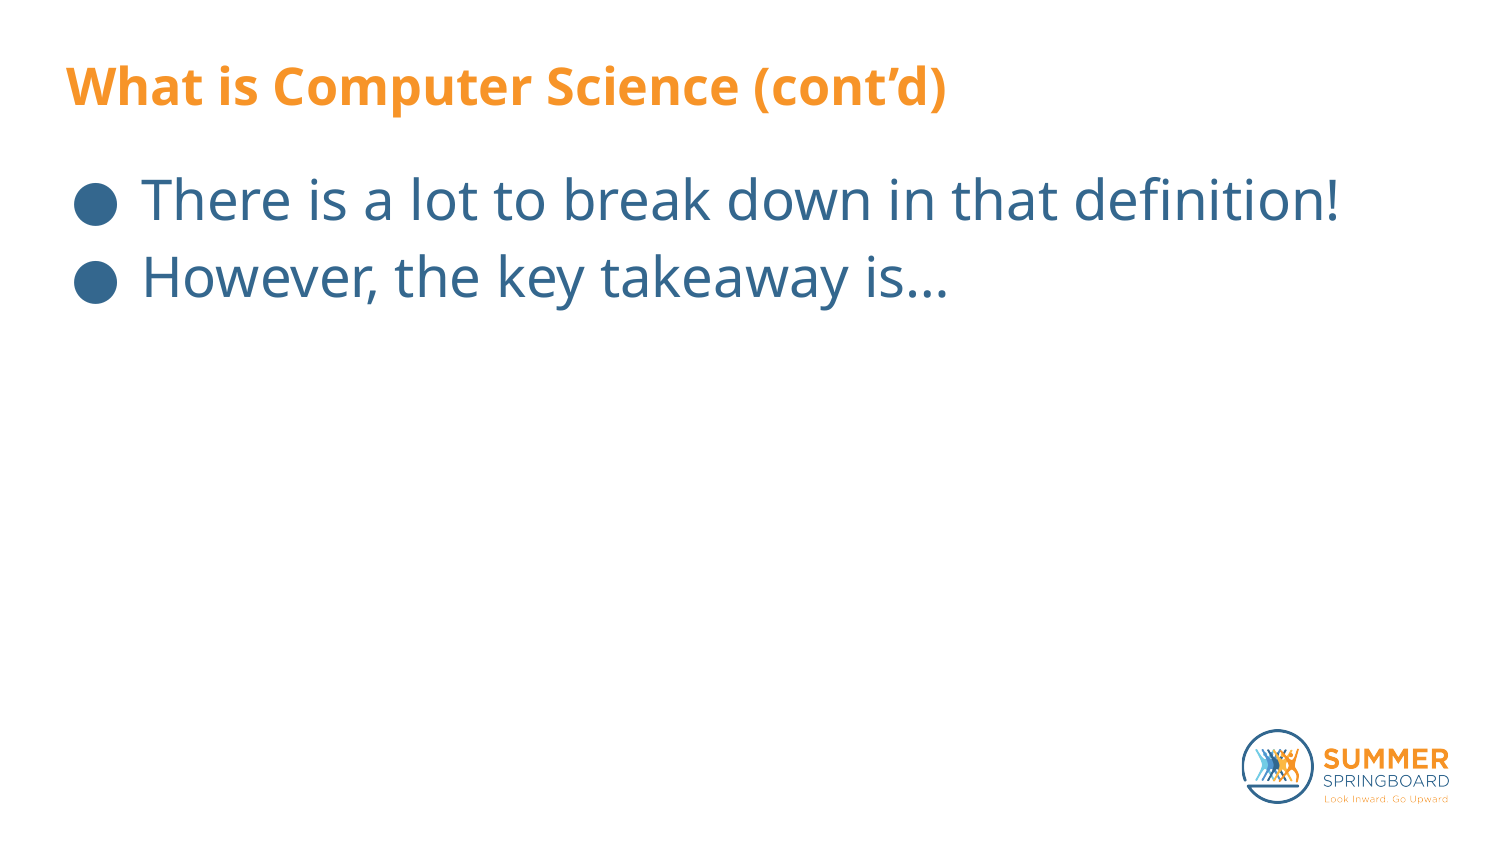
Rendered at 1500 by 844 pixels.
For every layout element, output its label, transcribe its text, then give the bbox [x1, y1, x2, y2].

picture [1241, 729, 1449, 804]
title What is Computer Science (cont’d) [51, 26, 1449, 139]
list There is a lot to break down in that definition! However, the key takeaway is… [51, 139, 1449, 714]
